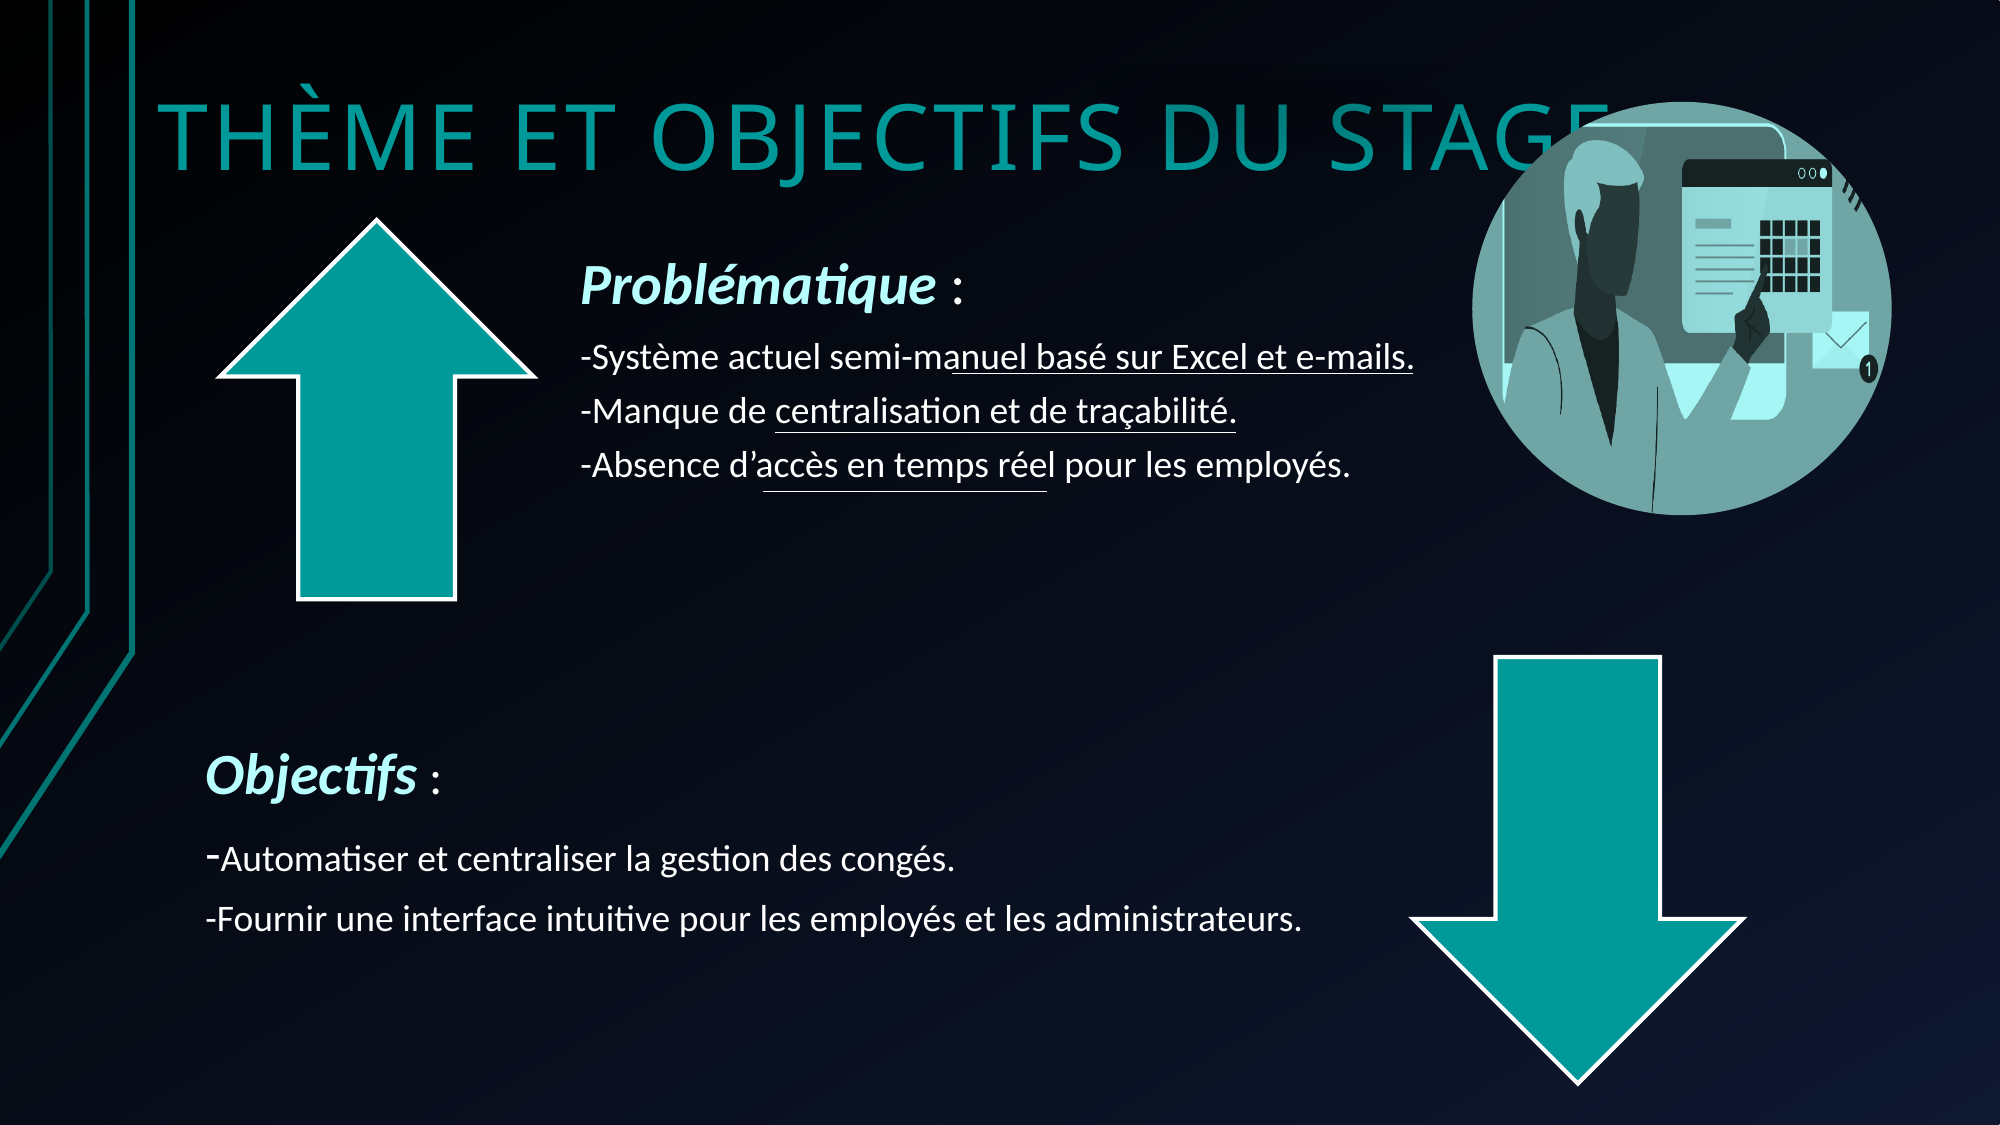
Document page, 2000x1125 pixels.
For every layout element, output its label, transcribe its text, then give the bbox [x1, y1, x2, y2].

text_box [172, 195, 1815, 1086]
picture [1471, 101, 1892, 516]
title Thème et objectifs du stage [137, 0, 1837, 201]
